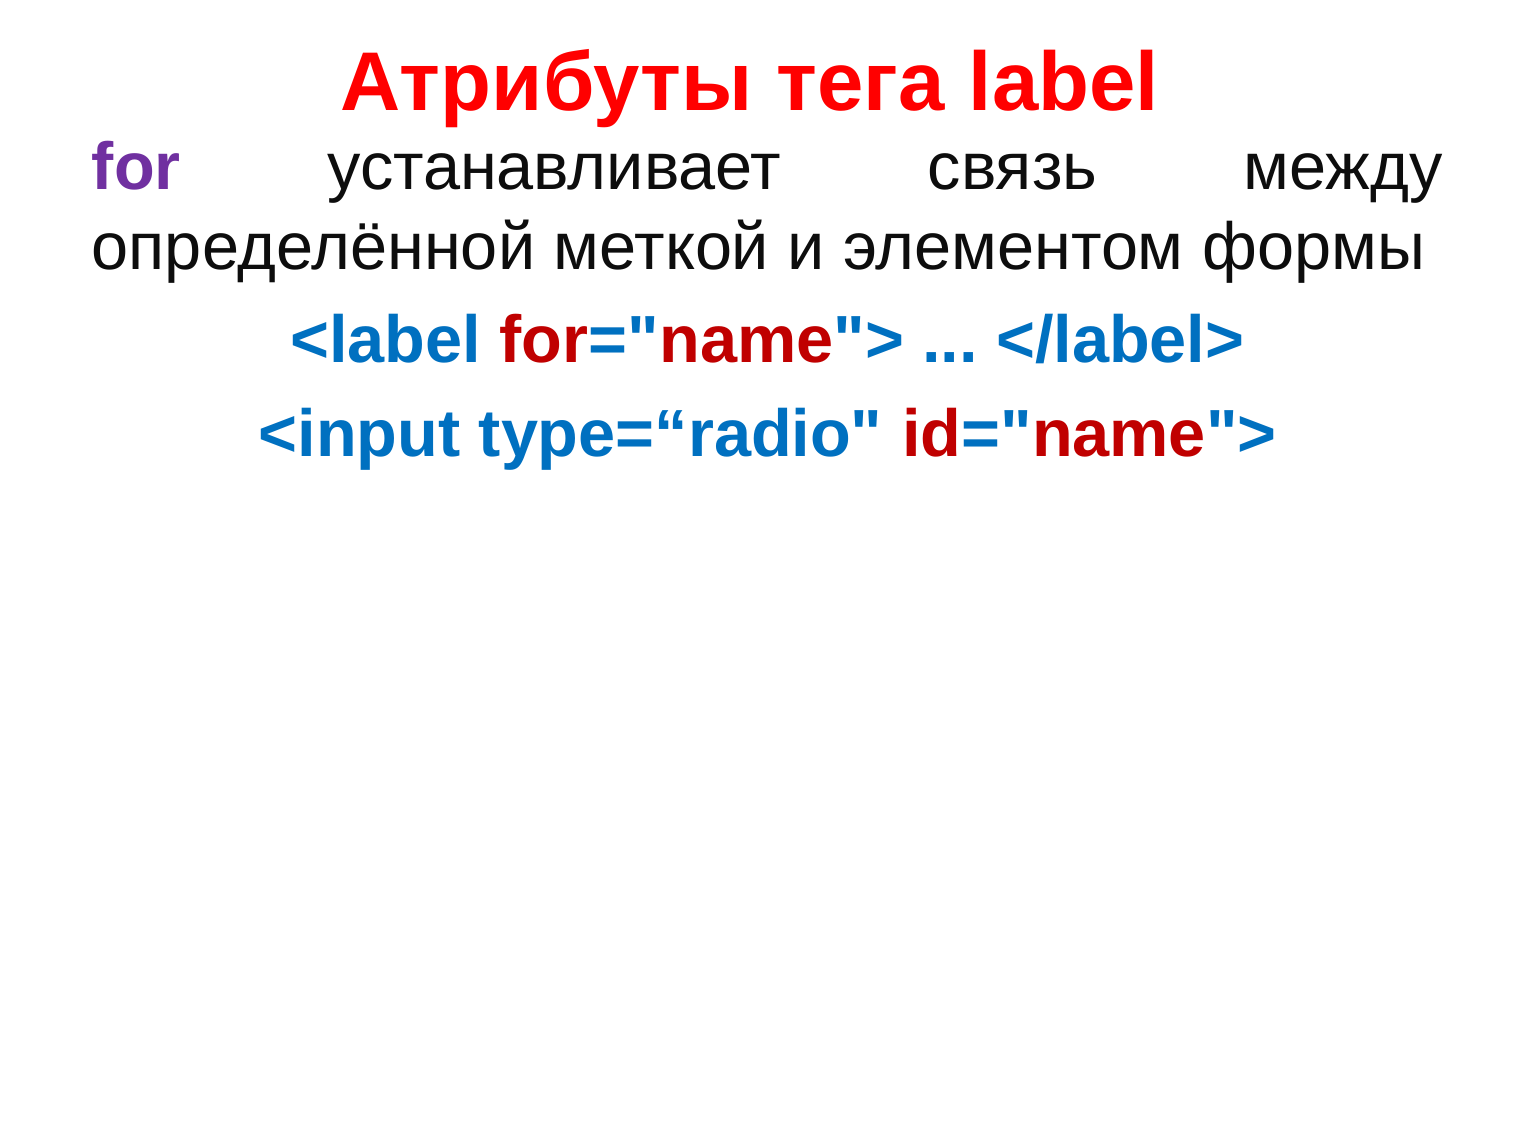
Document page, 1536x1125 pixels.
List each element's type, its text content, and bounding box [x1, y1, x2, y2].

list for устанавливает связь между определённой меткой и элементом формы <label for="name"> ... </label> <input type=“radio" id="name"> [76, 115, 1459, 858]
title Атрибуты тега label [59, 19, 1442, 135]
